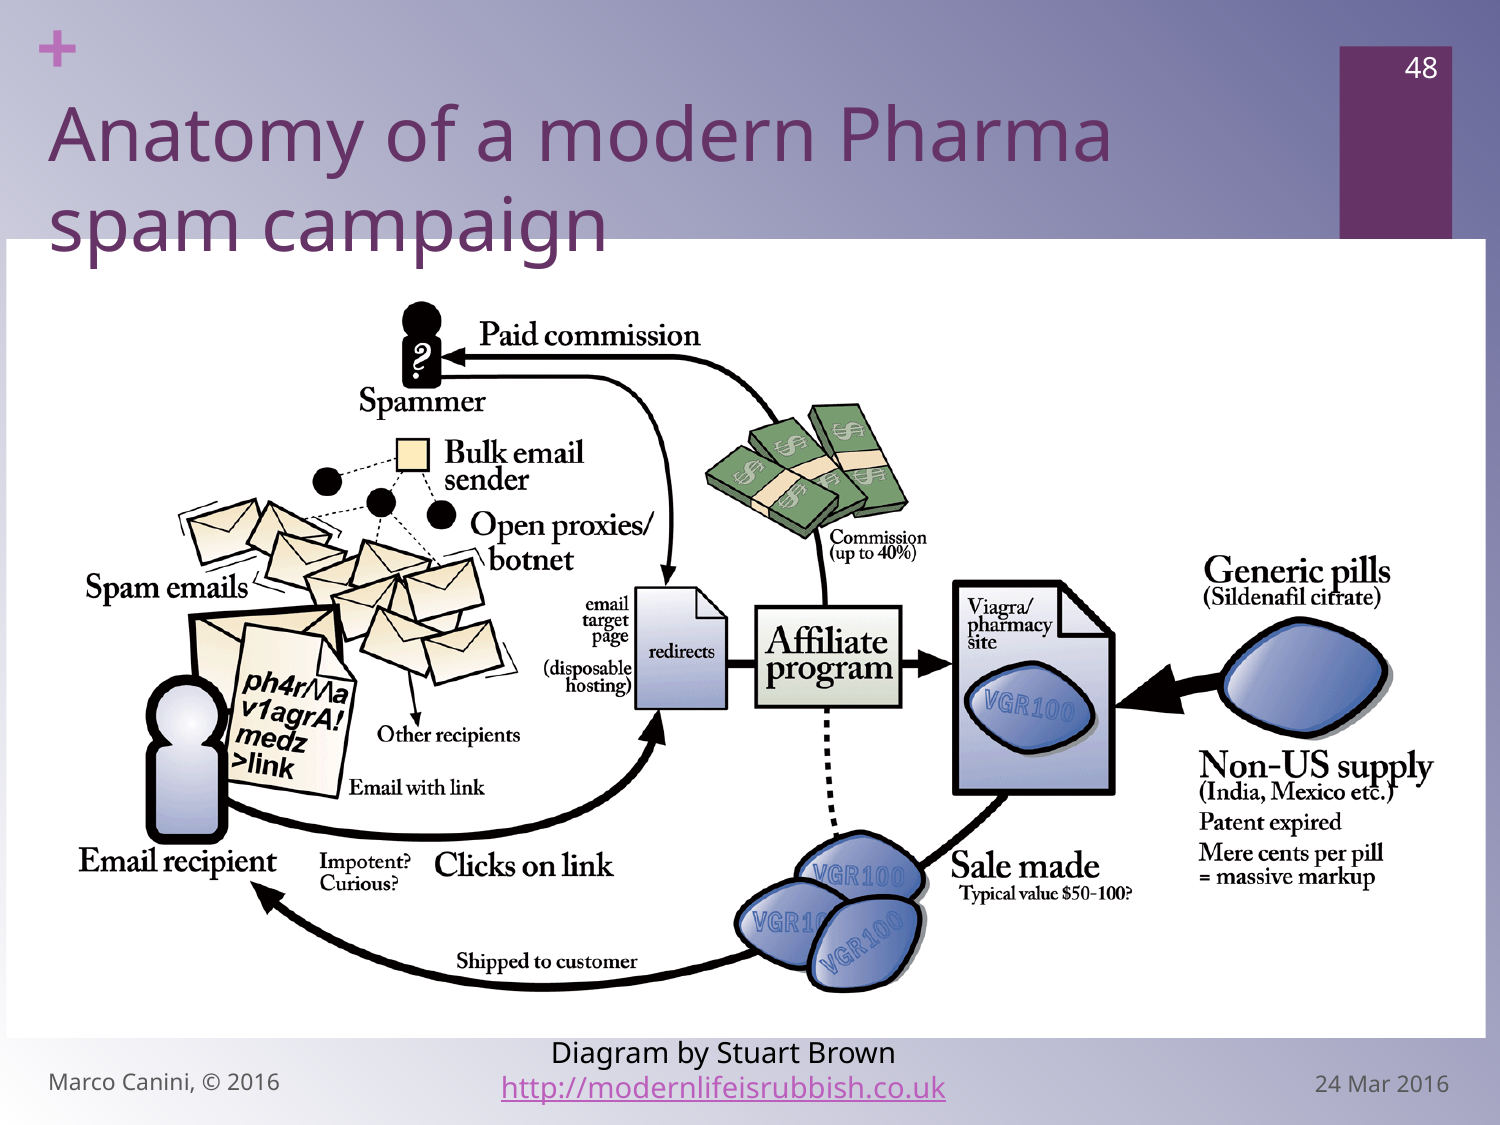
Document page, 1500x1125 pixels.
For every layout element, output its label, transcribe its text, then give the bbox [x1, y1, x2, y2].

slide_number 48 [1362, 39, 1454, 100]
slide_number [1114, 1053, 1465, 1114]
title Anatomy of a modern Pharma spam campaign [33, 79, 1322, 236]
footer Marco Canini, © 2016 [33, 1053, 1038, 1114]
picture [5, 239, 1487, 1038]
text_box Diagram by Stuart Brown http://modernlifeisrubbish.co.uk [486, 1049, 962, 1053]
